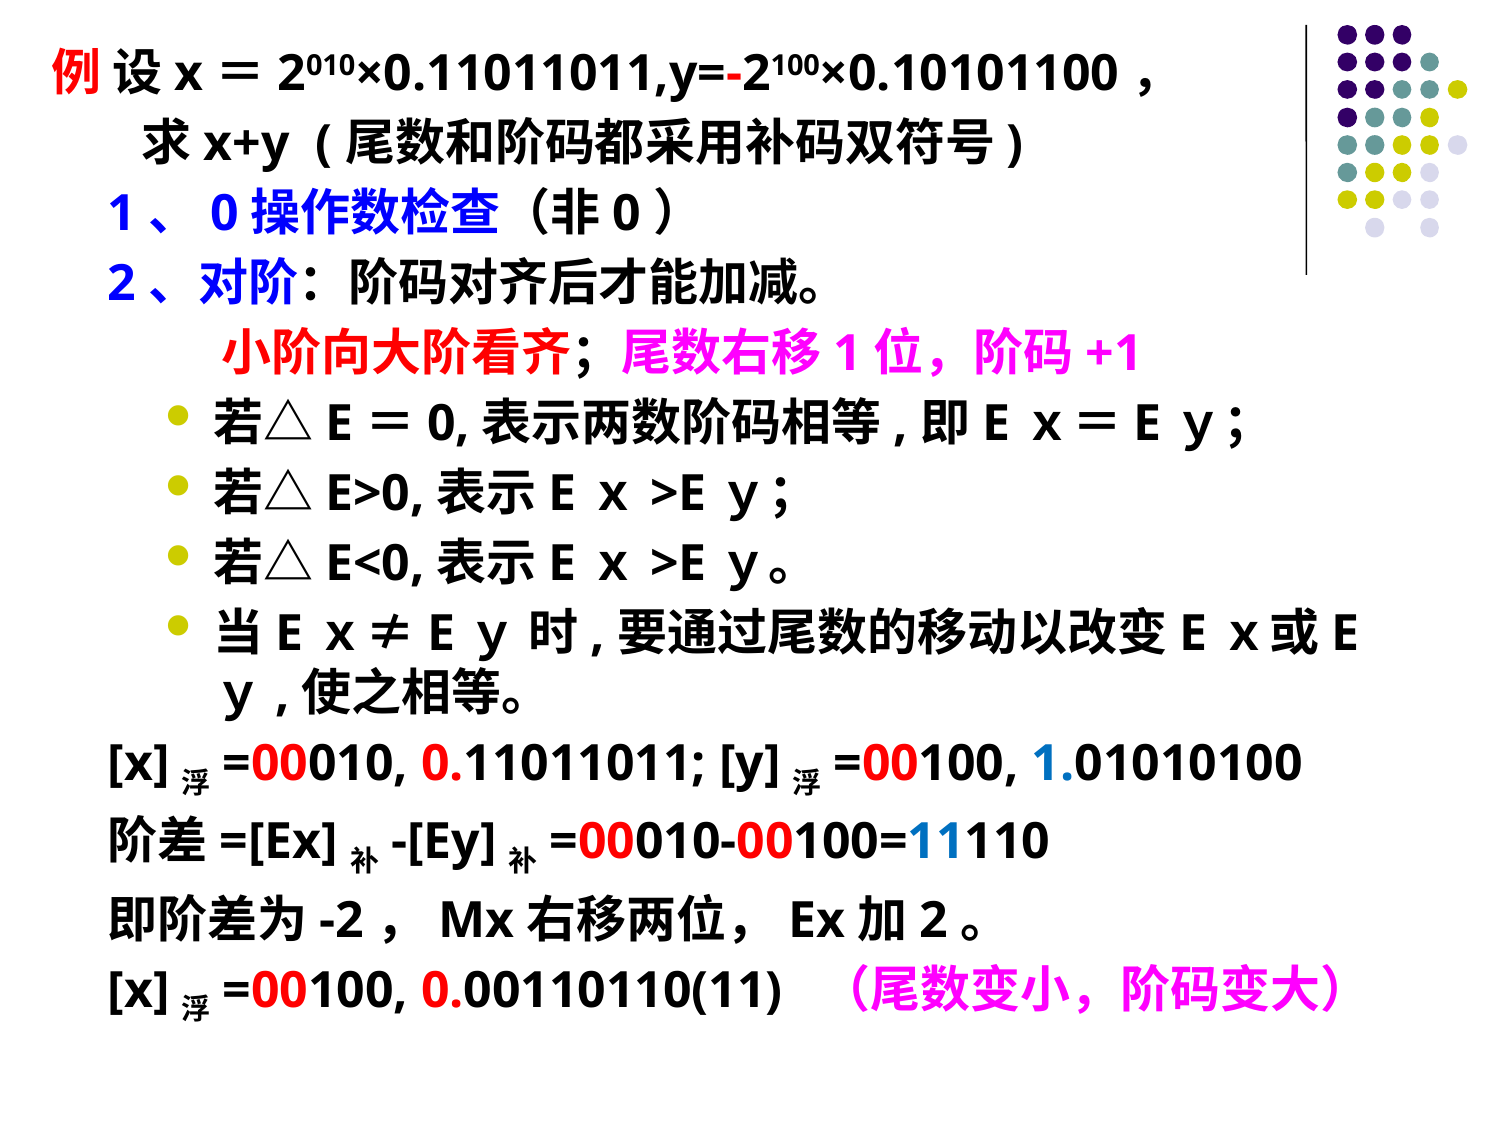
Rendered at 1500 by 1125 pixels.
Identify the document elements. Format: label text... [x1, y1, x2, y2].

list 例 设x＝2010×0.11011011,y=-2100×0.10101100， 求x+y (尾数和阶码都采用补码双符号) 1、0操作数检查（非0） 2、对阶：阶码对齐后才能加减。 小阶向大阶看齐；尾数右移1位，阶码+1 若△E＝0,表示两数阶码相等,即Eｘ＝Eｙ； 若△E>0,表示Eｘ>Eｙ； 若△E<0,表示Eｘ>Eｙ。 当Eｘ≠Eｙ 时,要通过尾数的移动以改变Eｘ或Eｙ,使之相等。 [x]浮=00010, 0.11011011; [y]浮=00100, 1.01010100 阶差=[Ex]补-[Ey]补=00010-00100=11110 即阶差为-2，Mx右移两位，Ex加2。 [x]浮=00100, 0.00110110(11) （尾数变小，阶码变大） [35, 33, 1387, 693]
